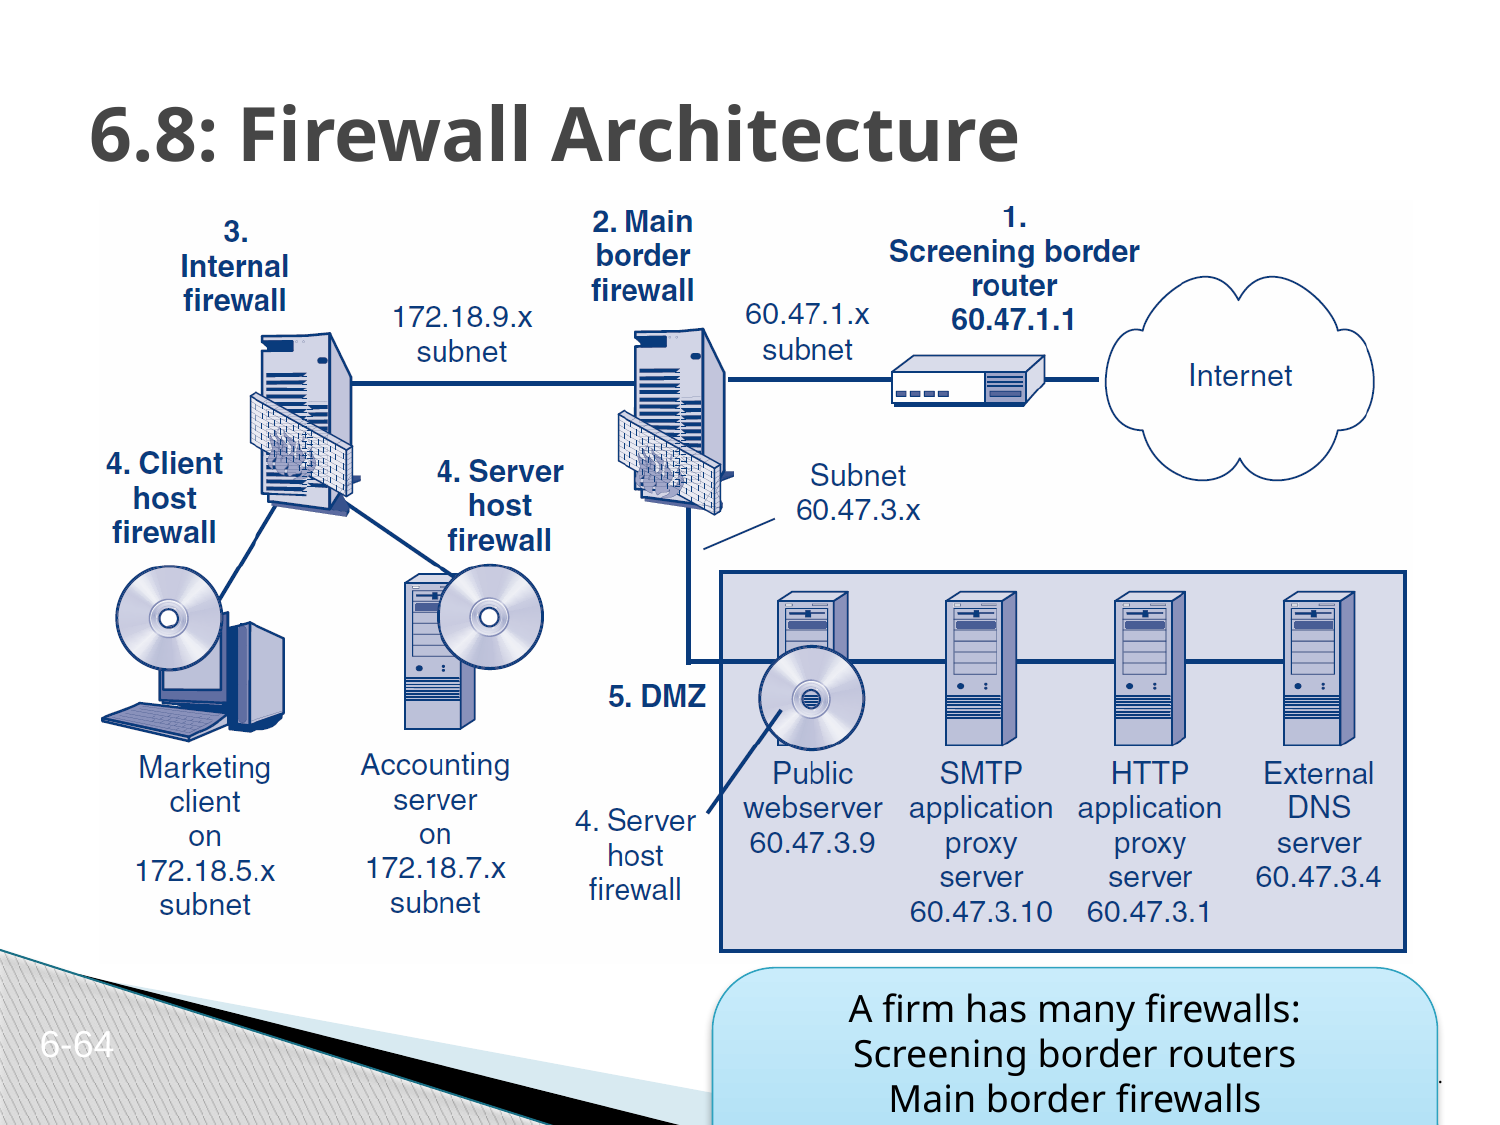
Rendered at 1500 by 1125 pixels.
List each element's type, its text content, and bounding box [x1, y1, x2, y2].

title 6.8: Firewall Architecture [75, 37, 1425, 225]
picture [99, 199, 1413, 964]
text_box A firm has many firewalls: Screening border routers Main border firewalls Internal firewalls Host firewalls on clients and servers The firewall architecture describes how these firewalls work together. [711, 975, 1439, 1125]
text_box 6-64 [24, 1012, 163, 1088]
